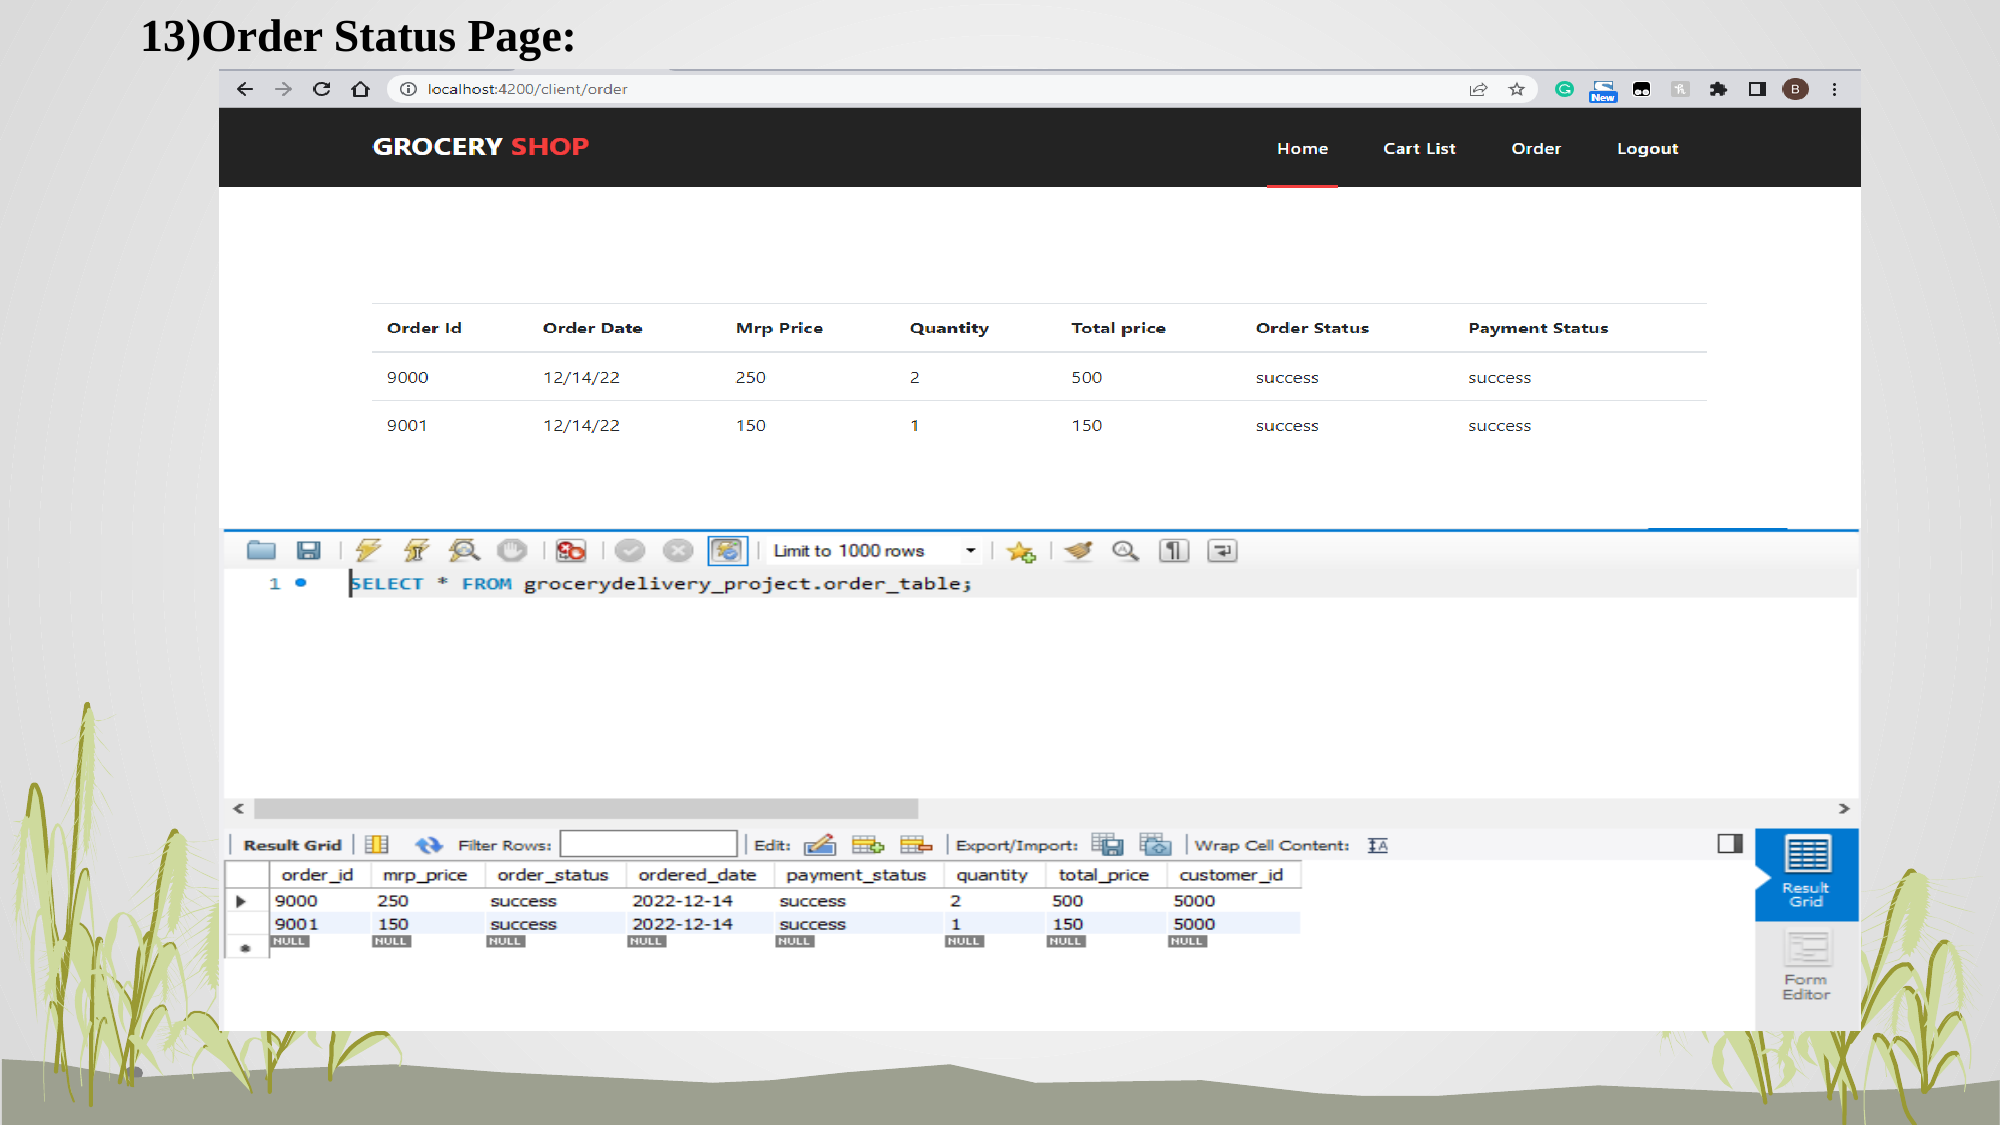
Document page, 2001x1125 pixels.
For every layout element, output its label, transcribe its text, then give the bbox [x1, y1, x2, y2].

picture [219, 528, 1861, 1031]
title 13)Order Status Page: [60, 0, 657, 189]
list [219, 69, 1861, 528]
